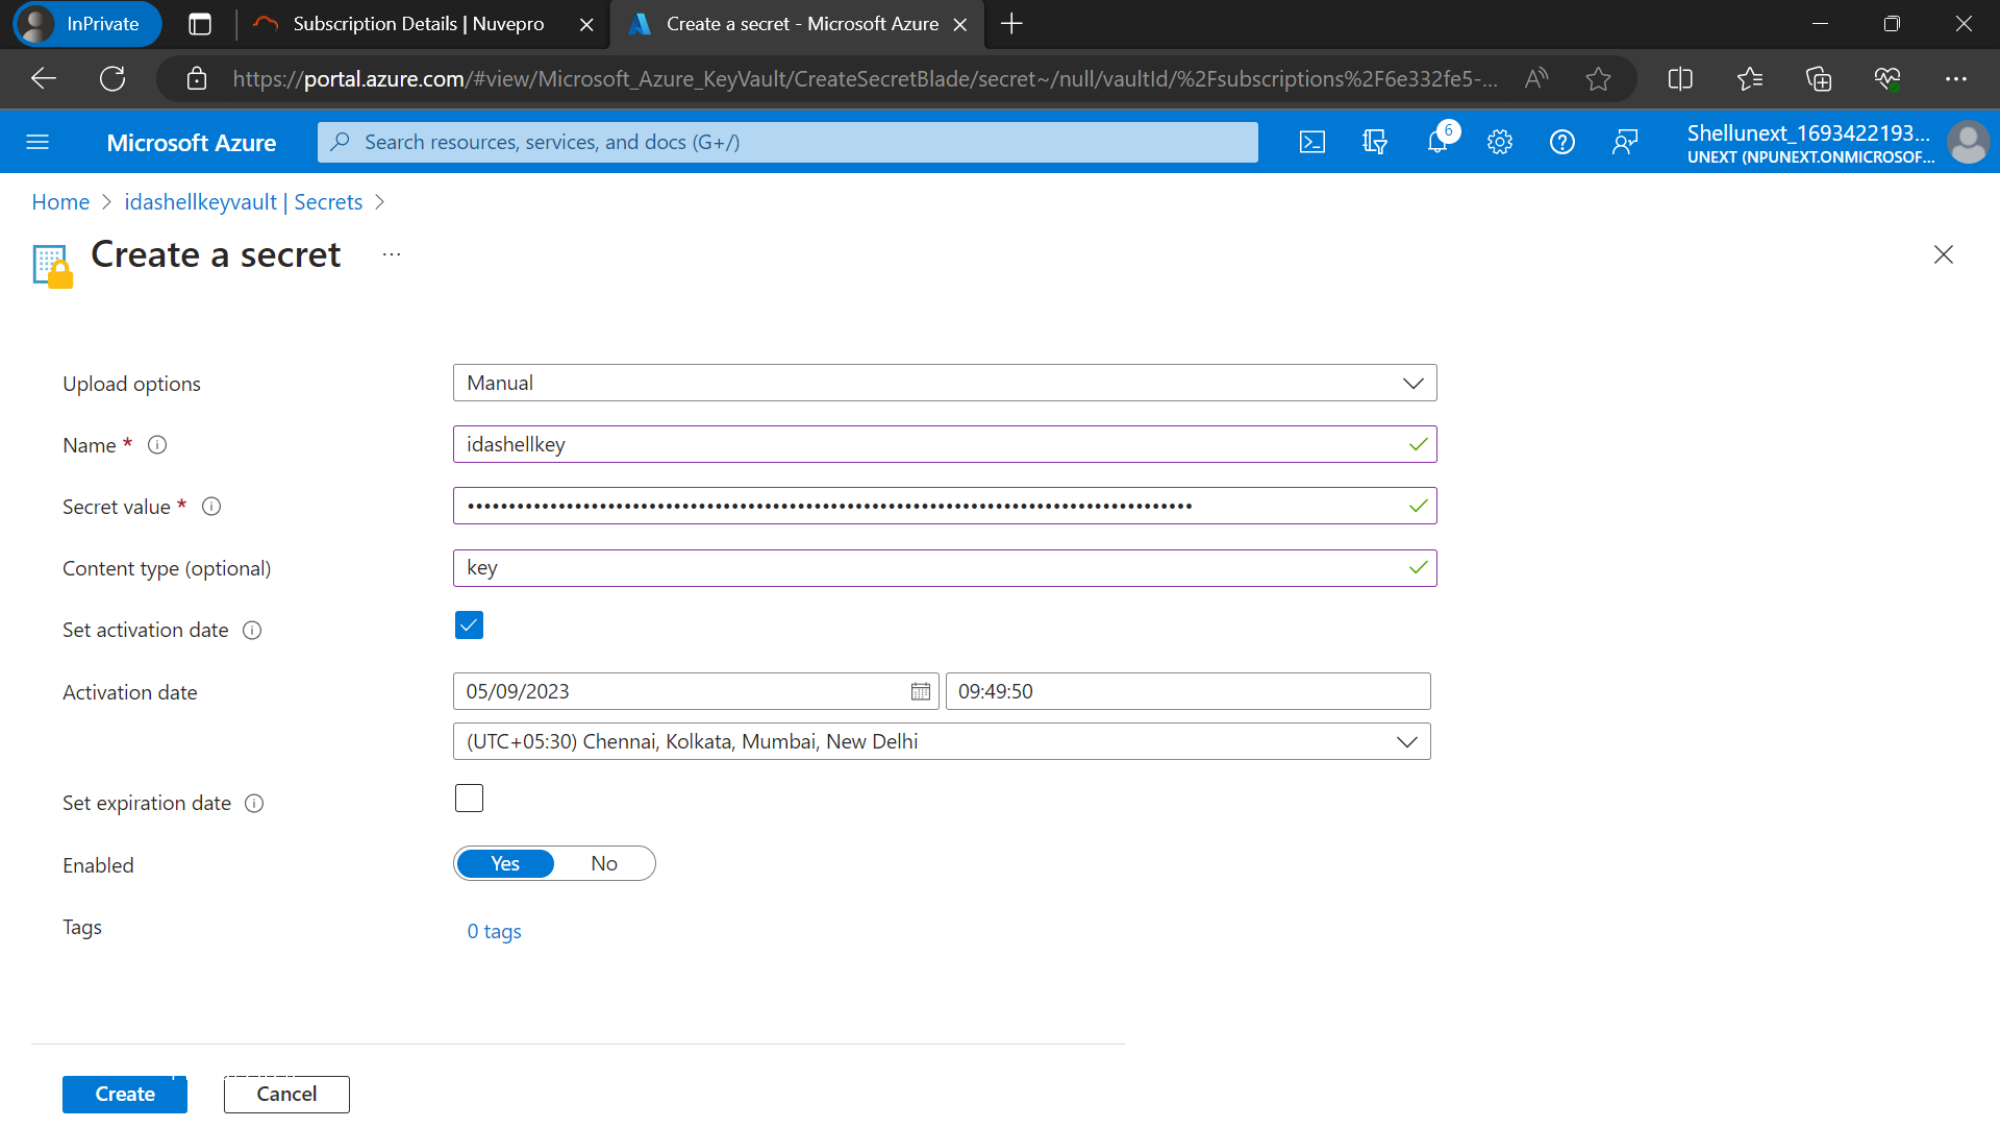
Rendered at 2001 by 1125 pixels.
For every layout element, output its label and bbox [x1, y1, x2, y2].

list [0, 0, 2000, 1125]
